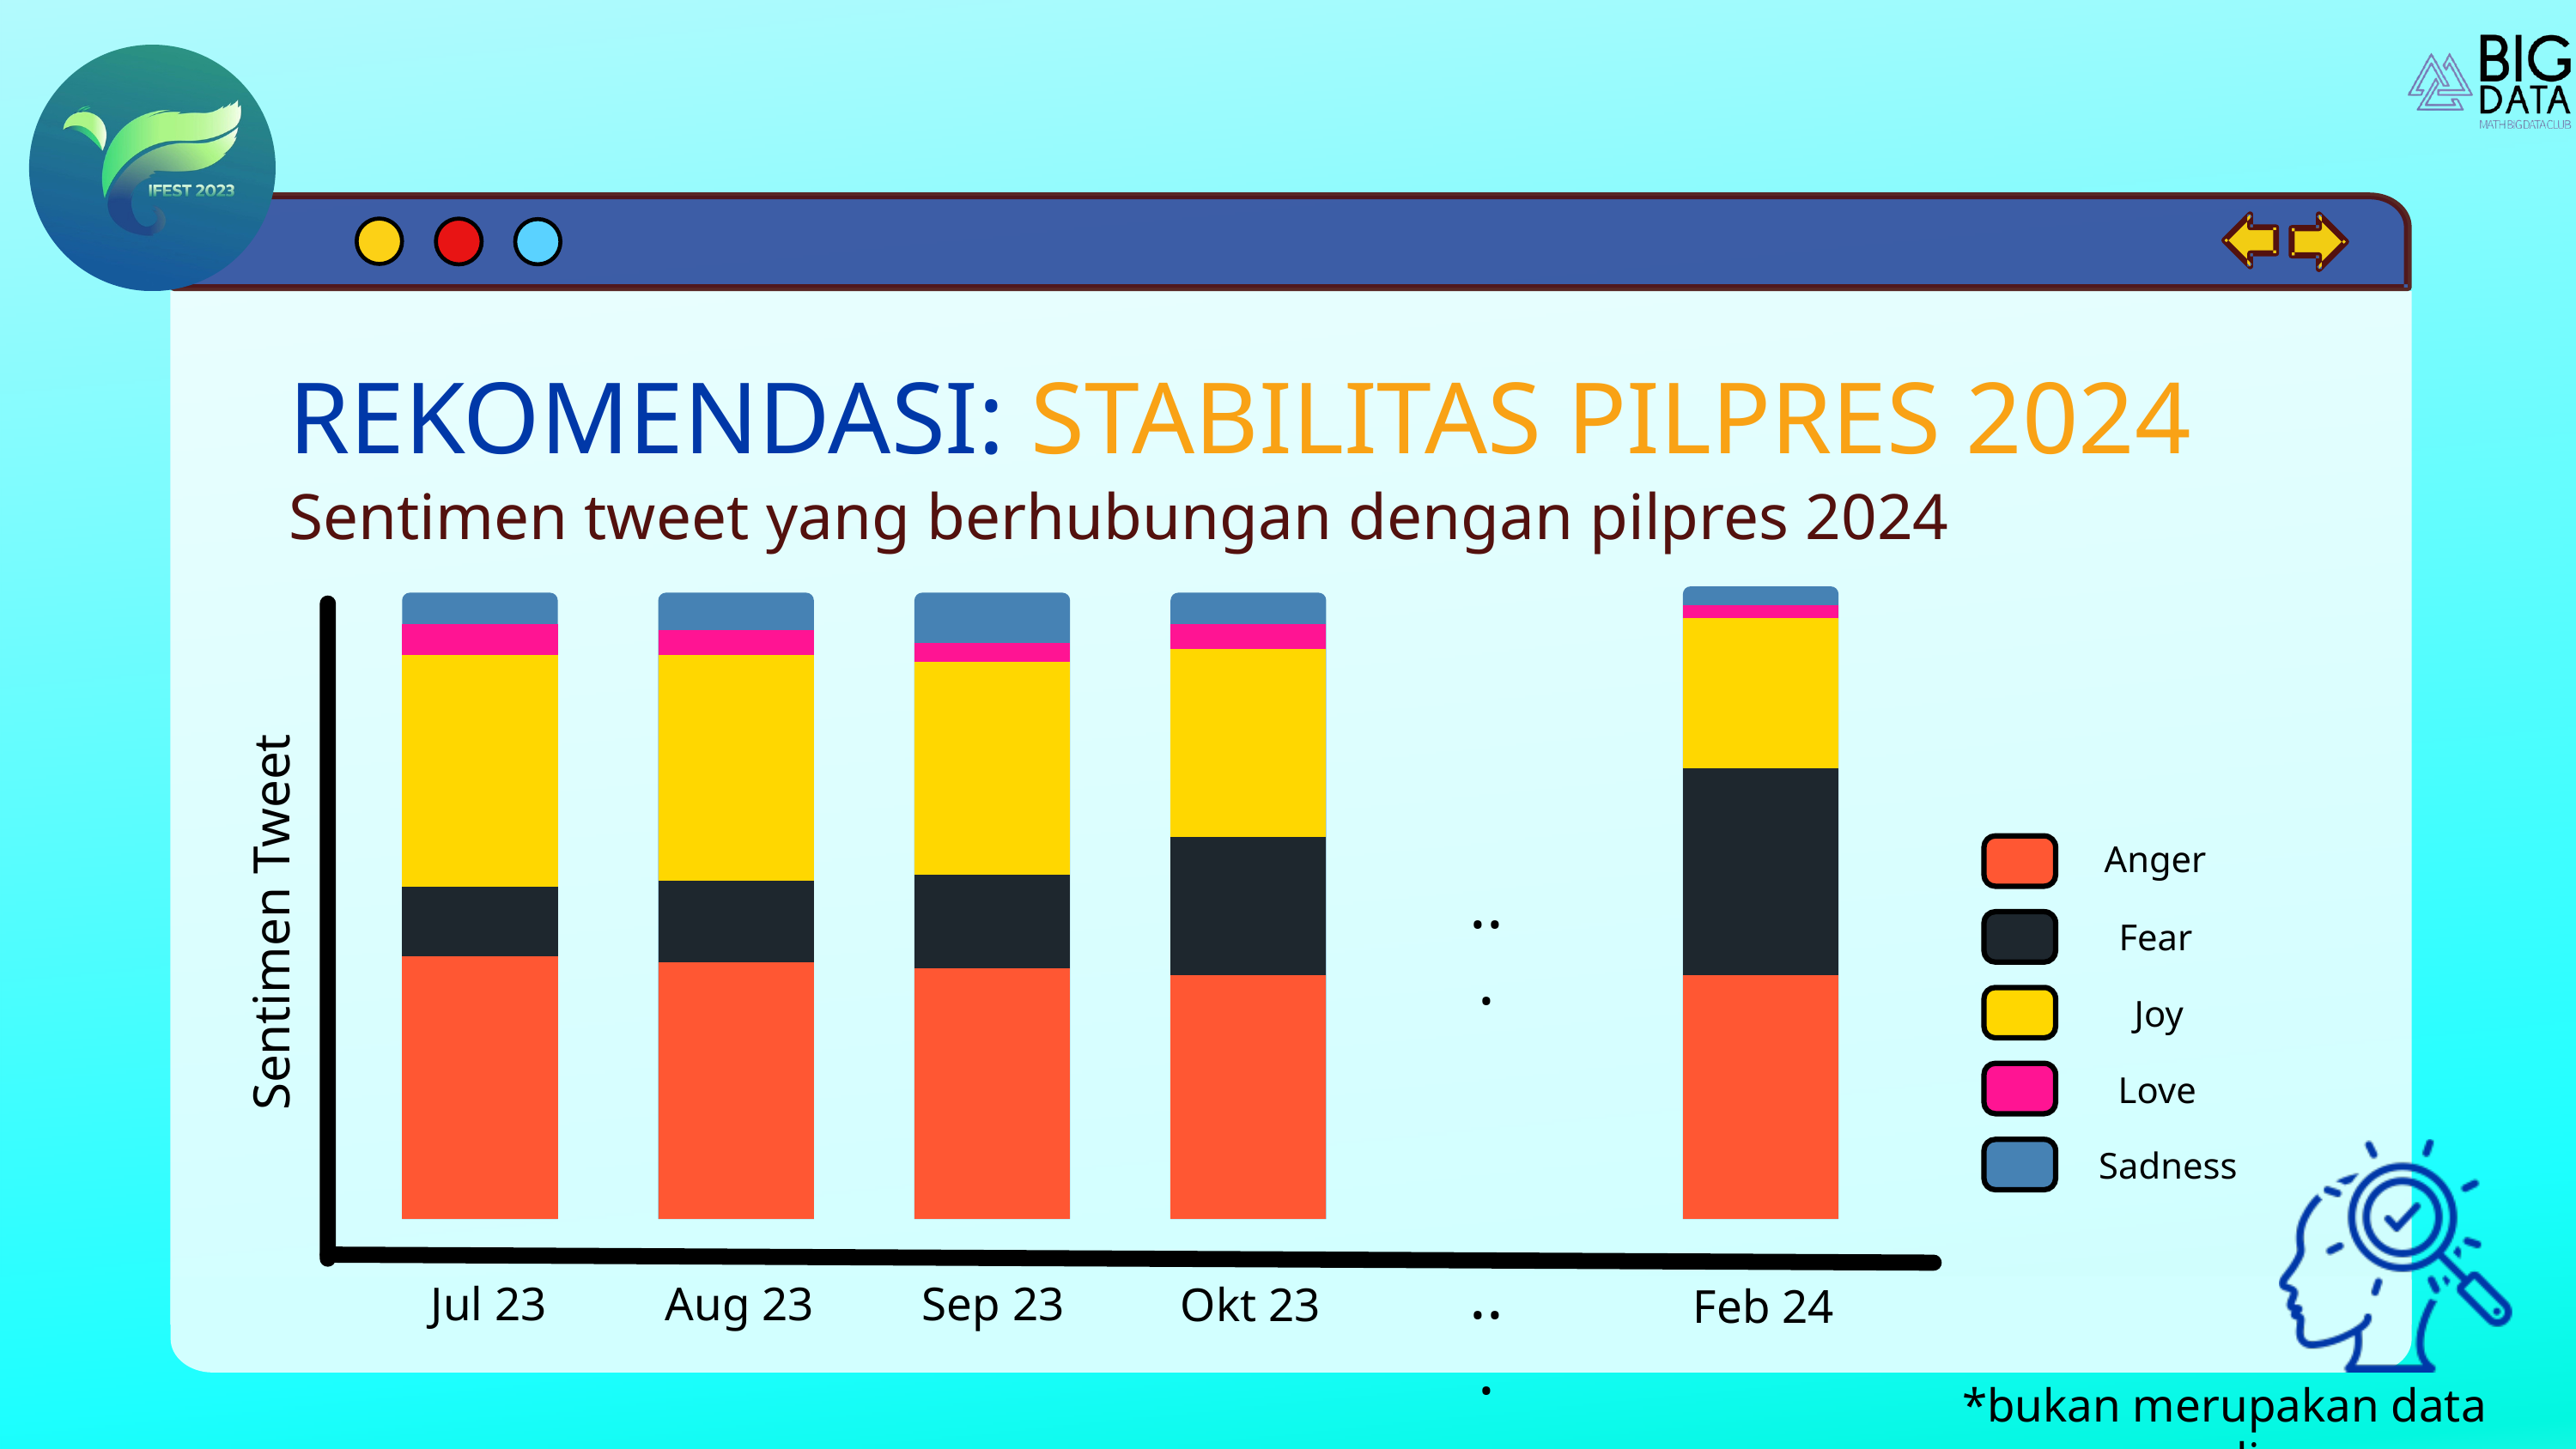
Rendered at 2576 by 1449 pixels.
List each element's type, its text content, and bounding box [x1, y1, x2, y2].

text_box ... [1462, 1382, 1510, 1408]
text_box [0, 0, 2576, 1449]
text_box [1984, 835, 2057, 887]
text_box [280, 191, 2412, 292]
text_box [2221, 211, 2280, 270]
text_box [2391, 13, 2576, 145]
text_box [514, 218, 561, 265]
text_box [170, 300, 2412, 1276]
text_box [1984, 911, 2057, 962]
text_box [2418, 1139, 2512, 1373]
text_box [435, 218, 483, 265]
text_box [28, 44, 276, 292]
text_box *bukan merupakan data asli [1929, 1376, 2521, 1449]
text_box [402, 585, 1839, 1220]
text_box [1984, 1139, 2057, 1191]
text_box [2288, 211, 2350, 273]
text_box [1984, 1063, 2057, 1114]
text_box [356, 218, 403, 264]
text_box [170, 1276, 2412, 1373]
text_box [1984, 987, 2057, 1039]
